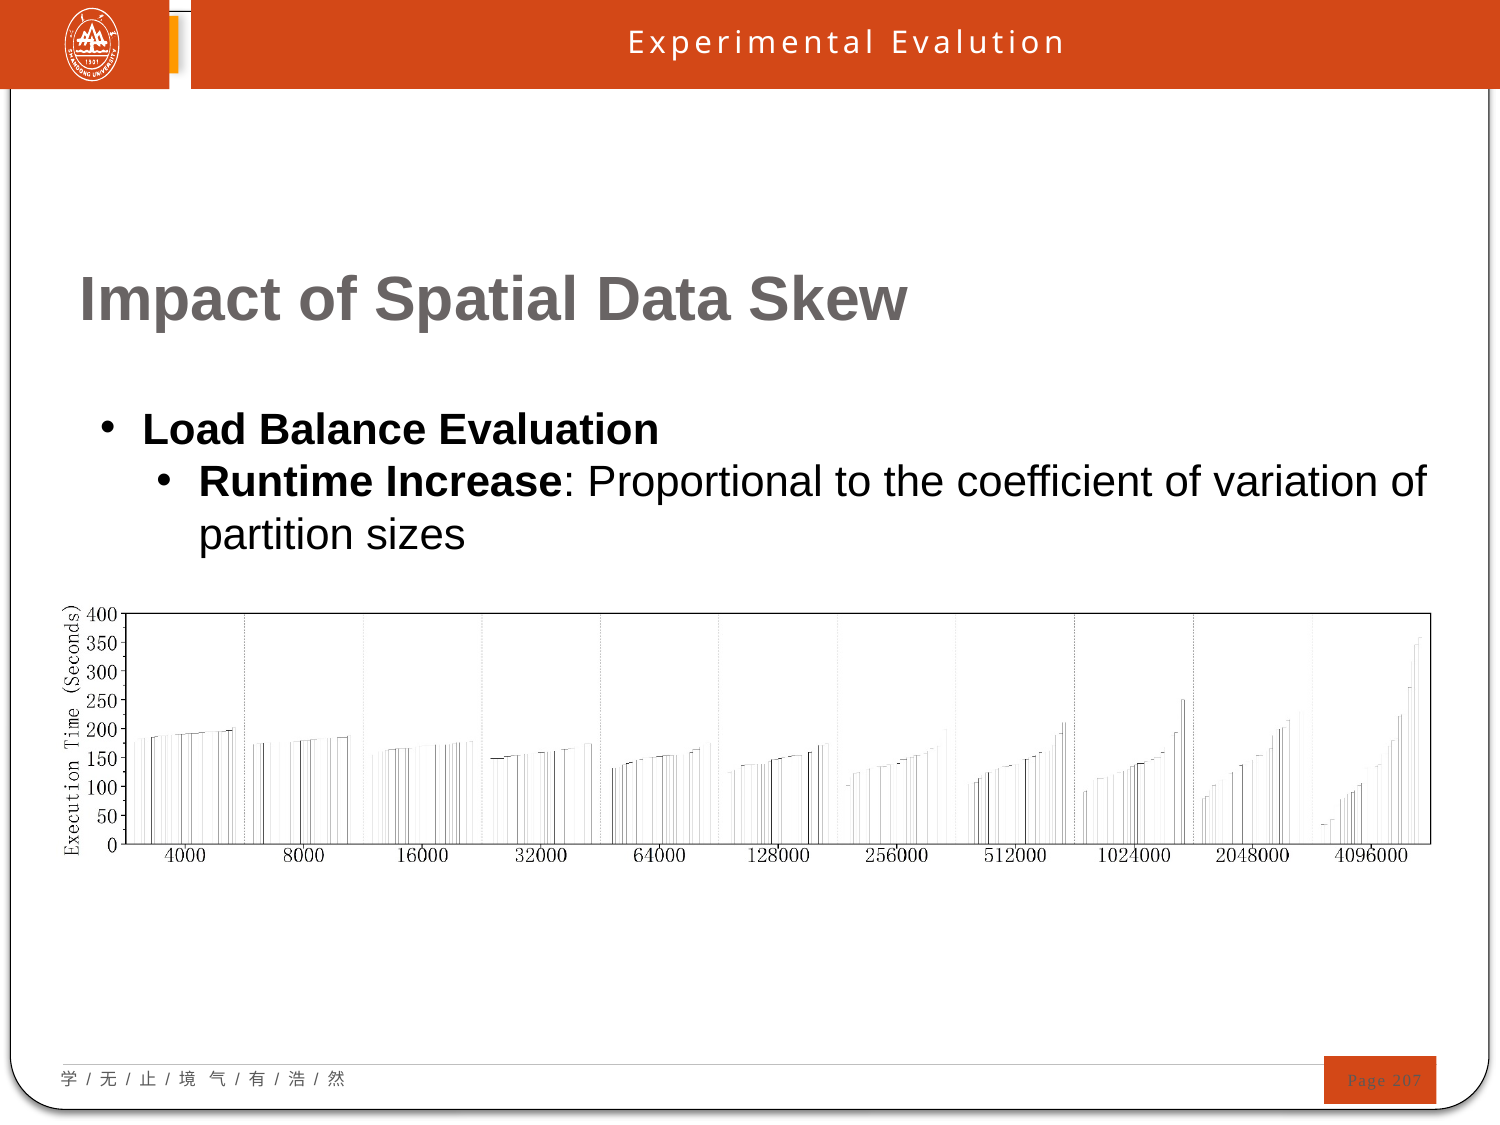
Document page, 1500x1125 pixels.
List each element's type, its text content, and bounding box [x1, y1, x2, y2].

title Impact of Spatial Data Skew [64, 129, 1359, 348]
list Experimental Evalution [190, 14, 1500, 68]
text_box Load Balance Evaluation Runtime Increase: Proportional to the coefficient of variation of partition sizes [85, 265, 1465, 566]
picture [56, 599, 1444, 877]
slide_number Page 207 [1324, 1056, 1437, 1104]
